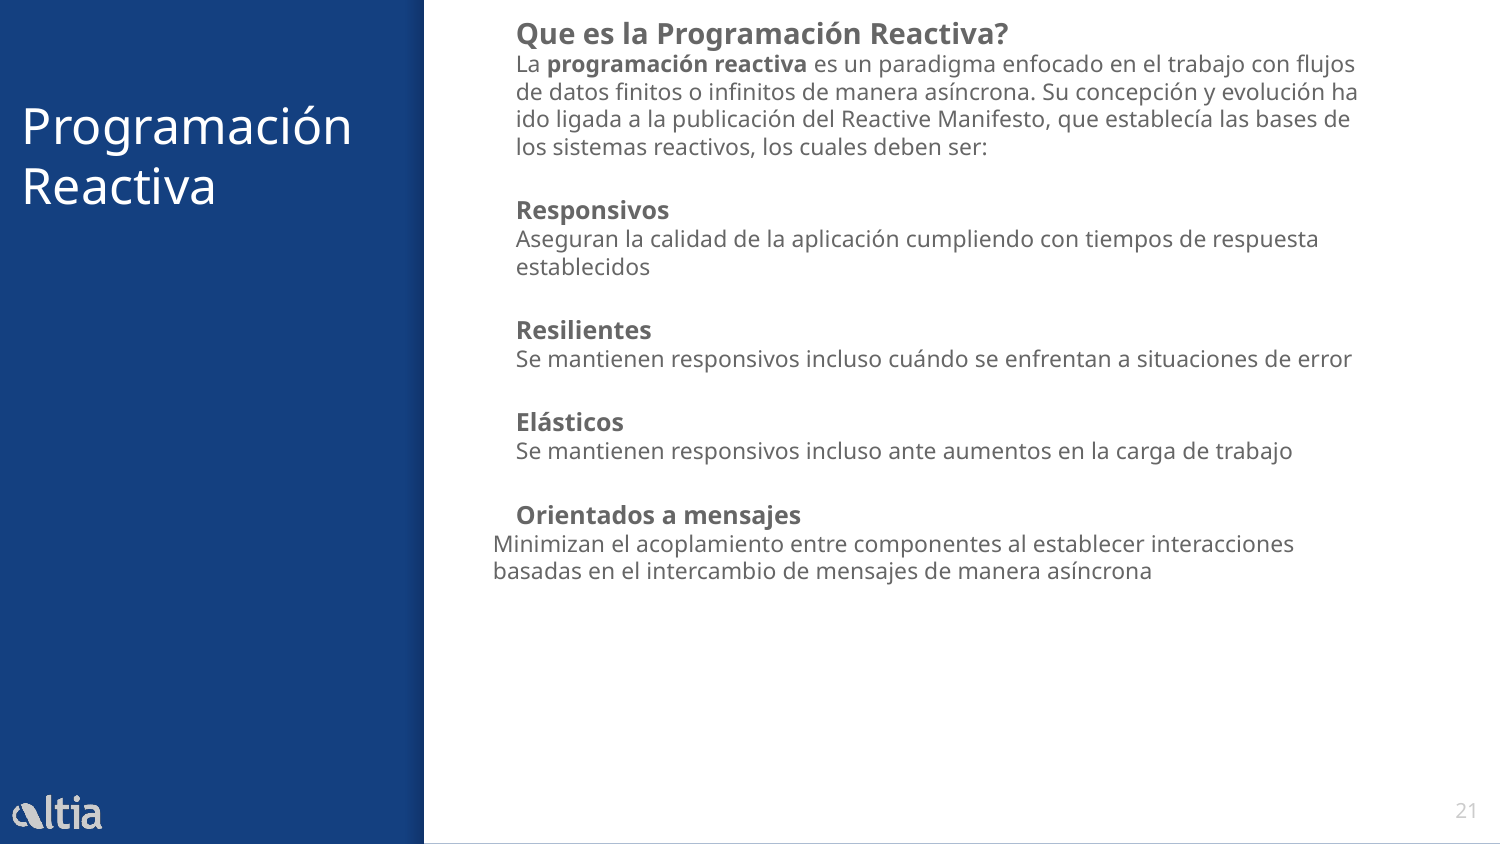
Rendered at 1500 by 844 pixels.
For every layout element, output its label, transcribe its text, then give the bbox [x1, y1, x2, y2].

text_box 21 [1403, 779, 1494, 844]
text_box Que es la Programación Reactiva? La programación reactiva es un paradigma enfocado en el trabajo con flujos de datos finitos o infinitos de manera asíncrona. Su concepción y evolución ha ido ligada a la publicación del Reactive Manifesto, que establecía las bases de los sistemas reactivos, los cuales deben ser: Responsivos Aseguran la calidad de la aplicación cumpliendo con tiempos de respuesta establecidos Resilientes Se mantienen responsivos incluso cuándo se enfrentan a situaciones de error Elásticos Se mantienen responsivos incluso ante aumentos en la carga de trabajo Orientados a mensajes Minimizan el acoplamiento entre componentes al establecer interacciones basadas en el intercambio de mensajes de manera asíncrona [478, 0, 1397, 818]
picture [11, 793, 104, 830]
text_box Programación Reactiva [7, 79, 420, 736]
